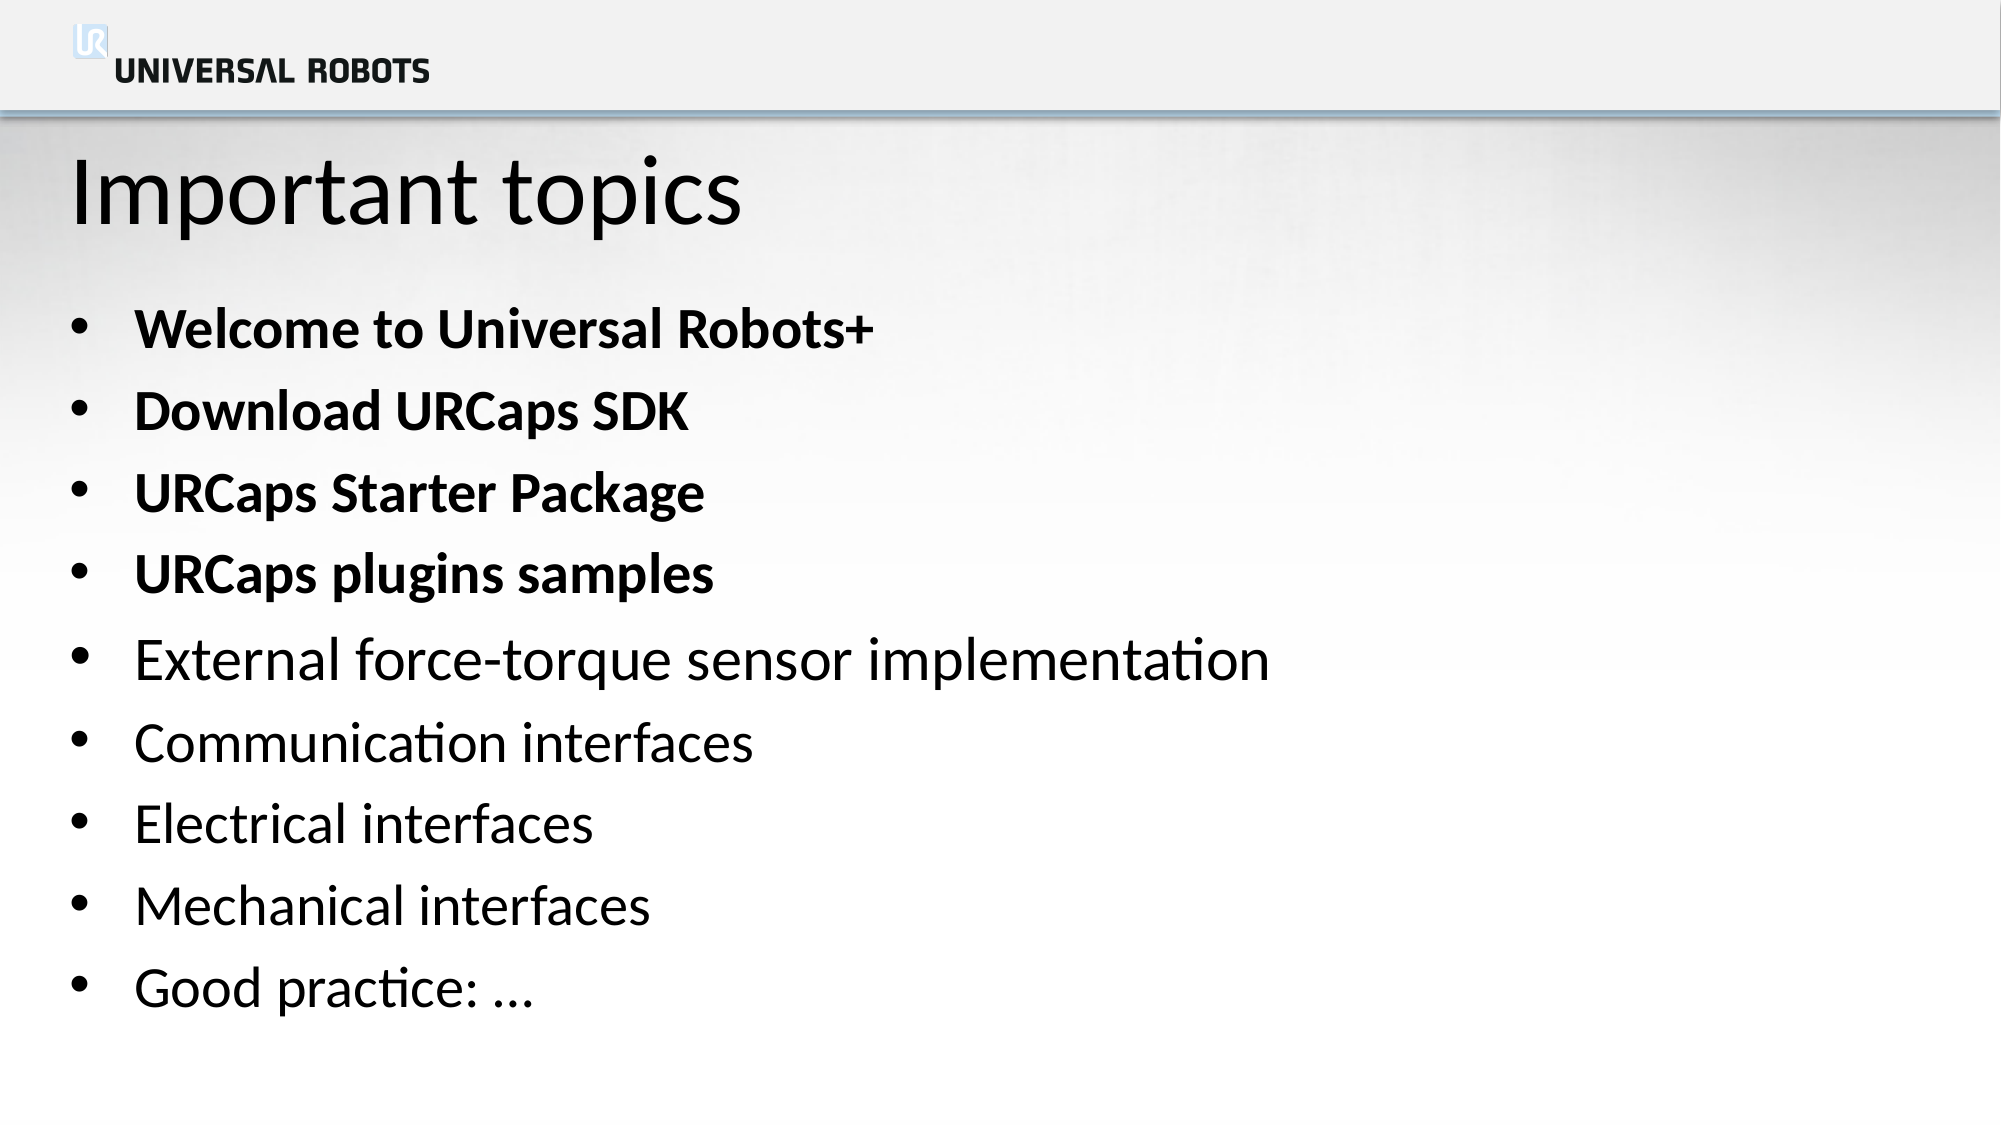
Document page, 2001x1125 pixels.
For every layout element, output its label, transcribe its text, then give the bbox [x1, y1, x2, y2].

list Welcome to Universal Robots+ Download URCaps SDK URCaps Starter Package URCaps plugins samples External force-torque sensor implementation Communication interfaces Electrical interfaces Mechanical interfaces Good practice: … [69, 290, 1913, 1024]
title Important topics [69, 124, 1979, 264]
picture [0, 0, 2001, 1125]
picture [73, 24, 429, 83]
